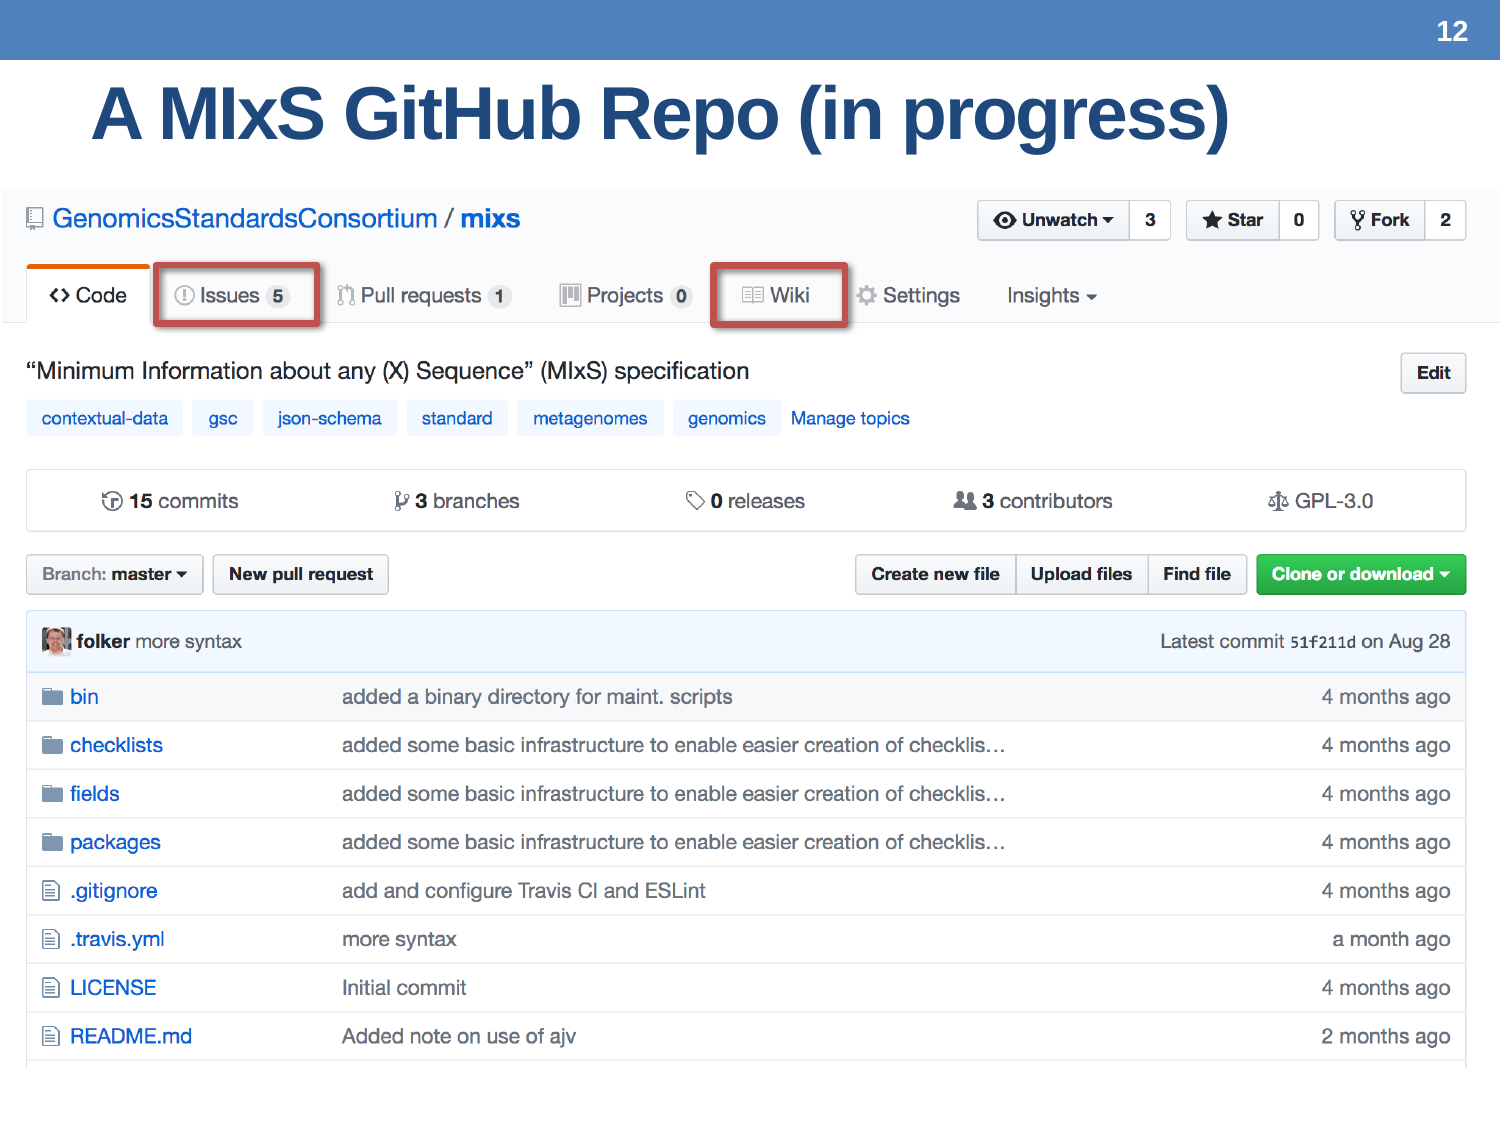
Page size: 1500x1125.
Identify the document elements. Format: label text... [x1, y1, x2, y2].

slide_number 12 [1421, 3, 1500, 57]
title A MIxS GitHub Repo (in progress) [75, 28, 1425, 187]
picture [2, 188, 1500, 1068]
